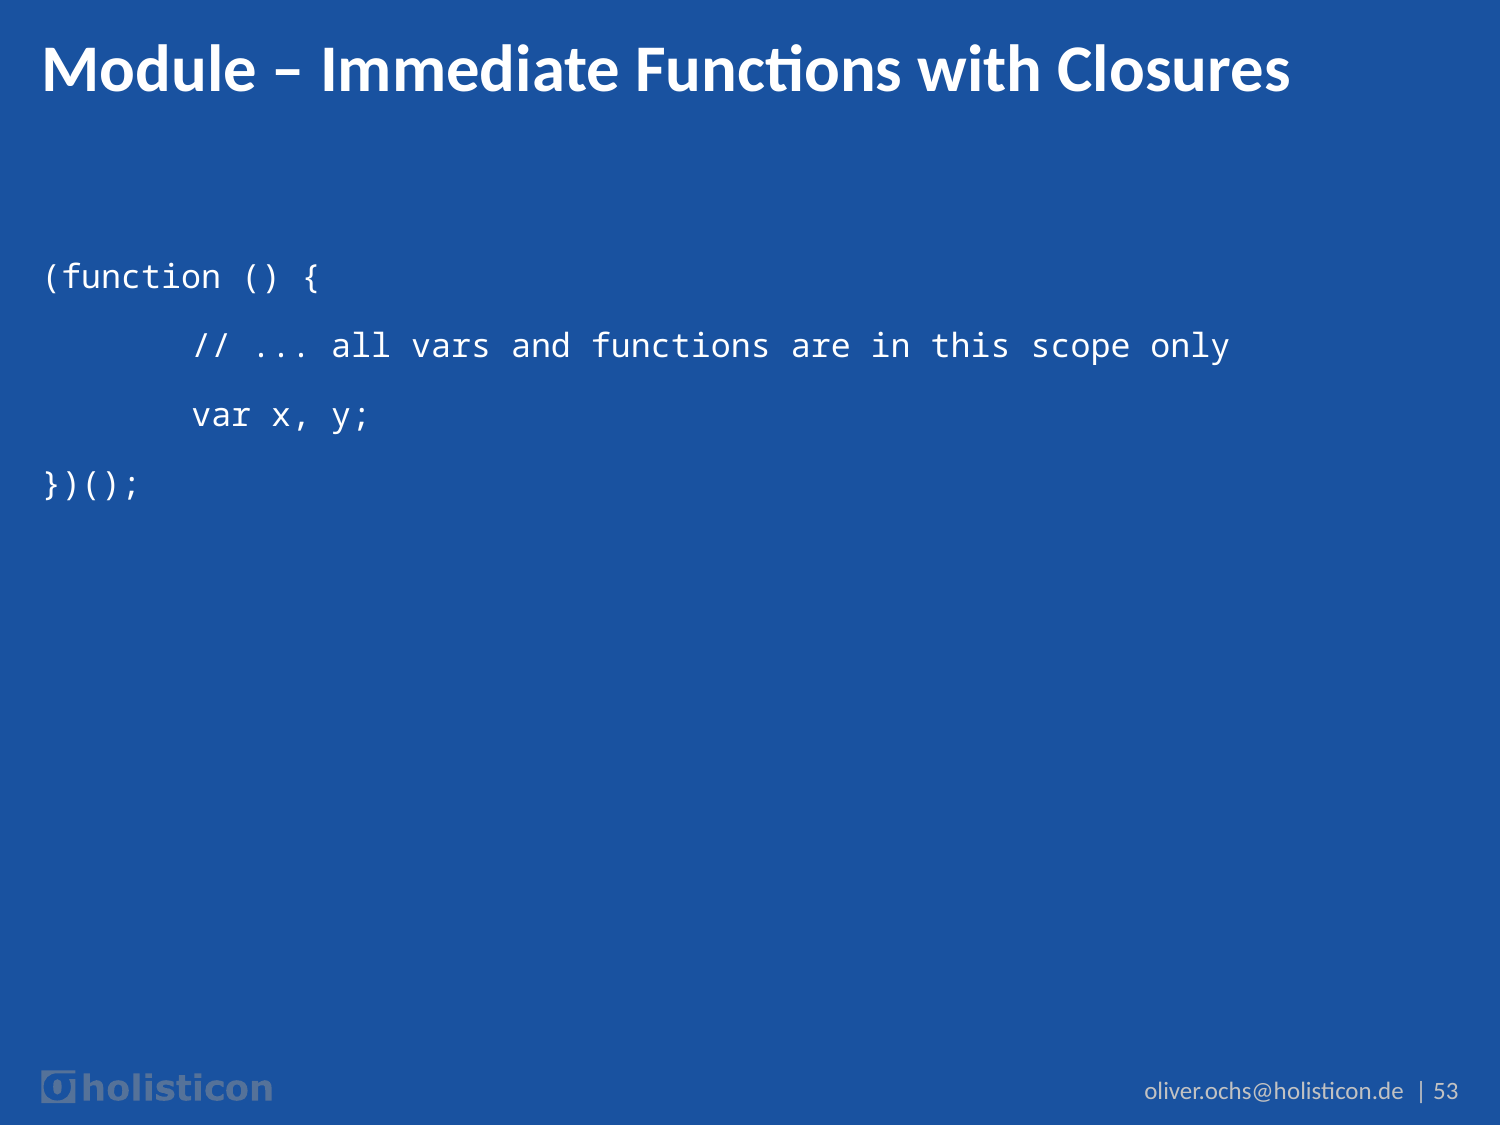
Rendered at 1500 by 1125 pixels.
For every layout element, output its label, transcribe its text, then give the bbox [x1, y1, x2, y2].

list (function () { // ... all vars and functions are in this scope only var x, y; })(); [41, 255, 1436, 973]
title Module – Immediate Functions with Closures [41, 24, 1436, 188]
